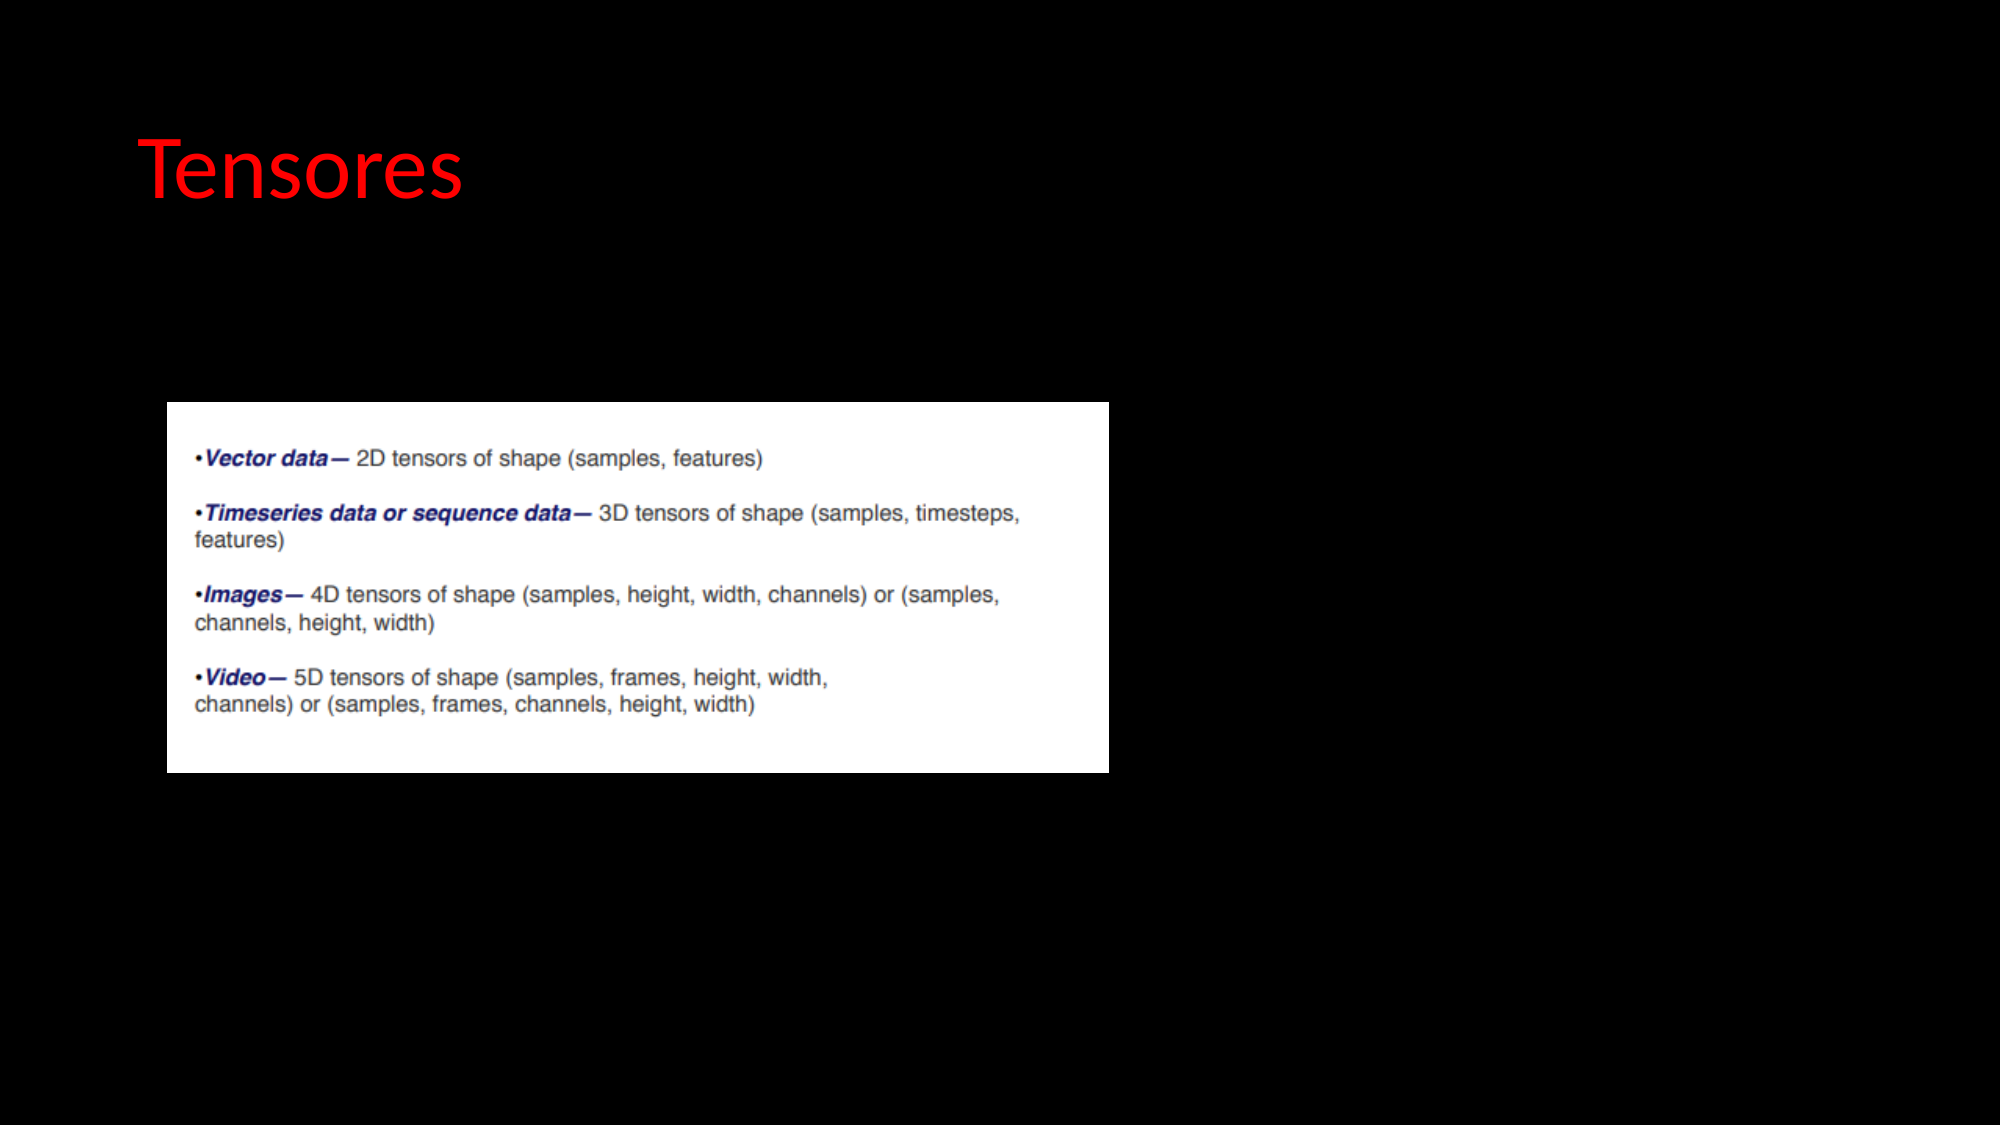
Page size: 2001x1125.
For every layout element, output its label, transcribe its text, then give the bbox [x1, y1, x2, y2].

picture [167, 401, 1109, 773]
title Tensores [137, 59, 1863, 278]
